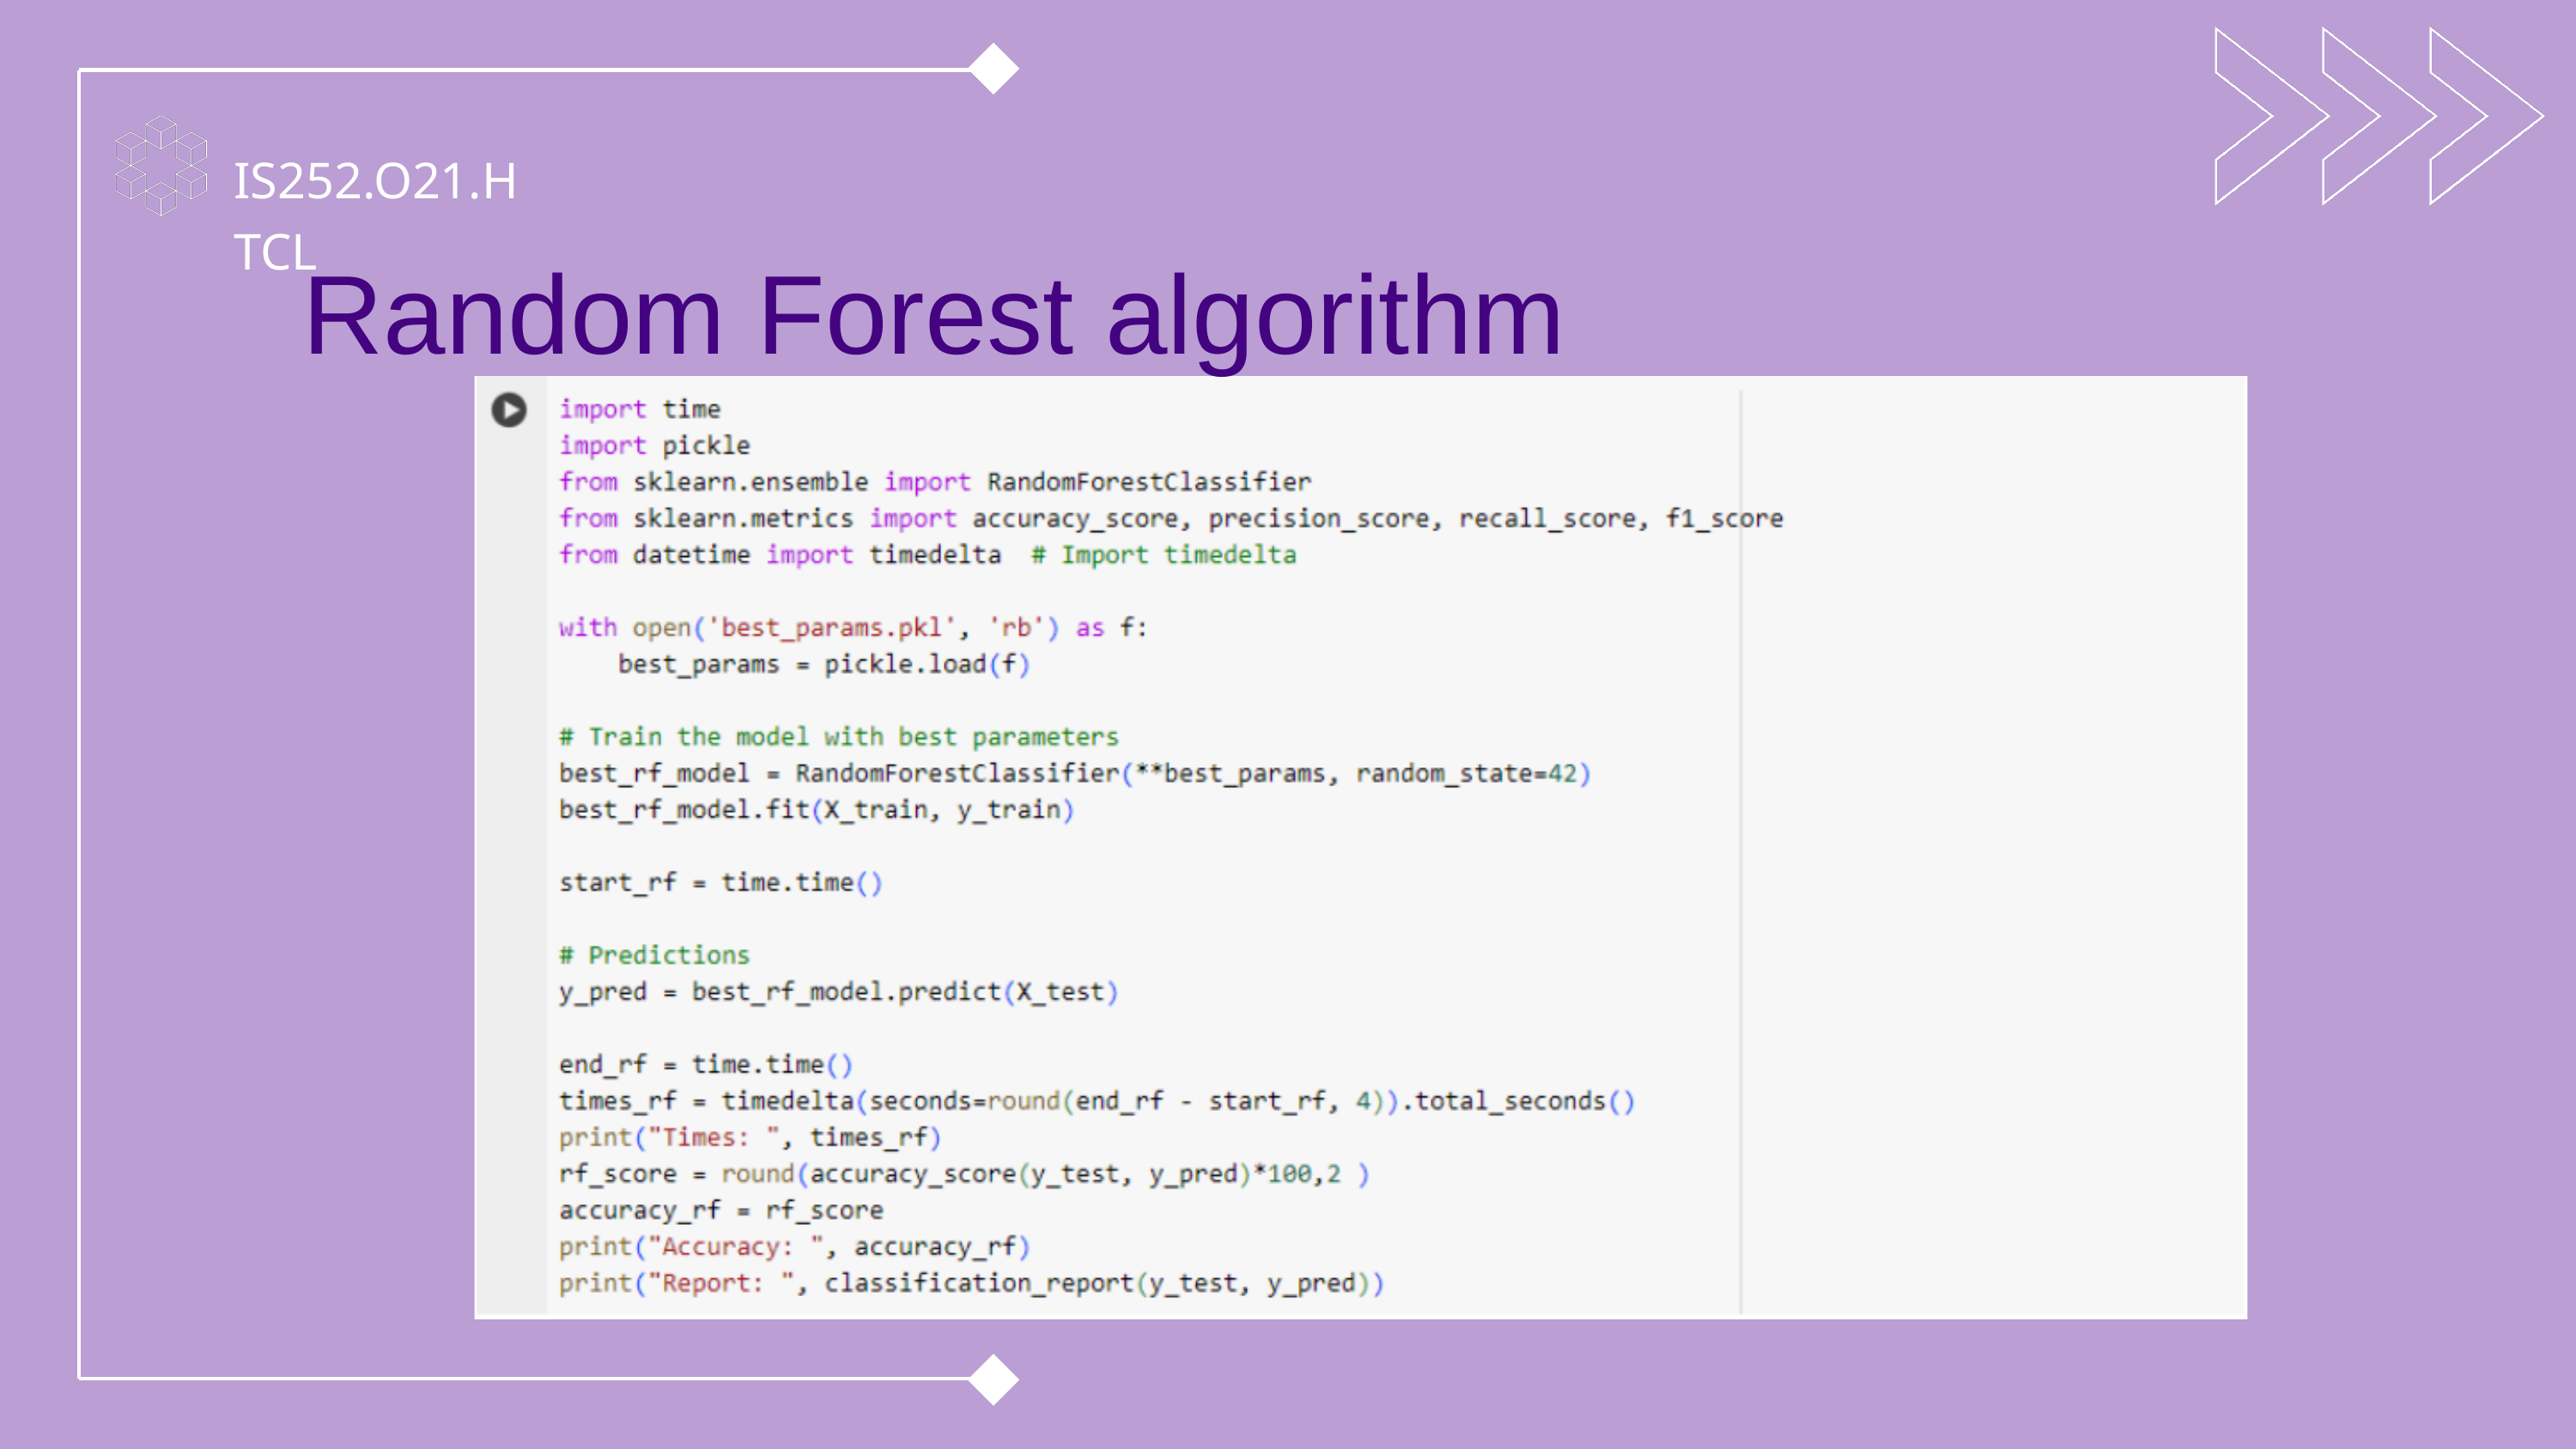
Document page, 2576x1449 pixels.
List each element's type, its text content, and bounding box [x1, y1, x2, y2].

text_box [115, 115, 530, 217]
text_box [2215, 26, 2545, 206]
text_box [78, 42, 1020, 1406]
text_box [1023, 376, 2248, 1319]
text_box Random Forest algorithm [1023, 216, 1654, 377]
